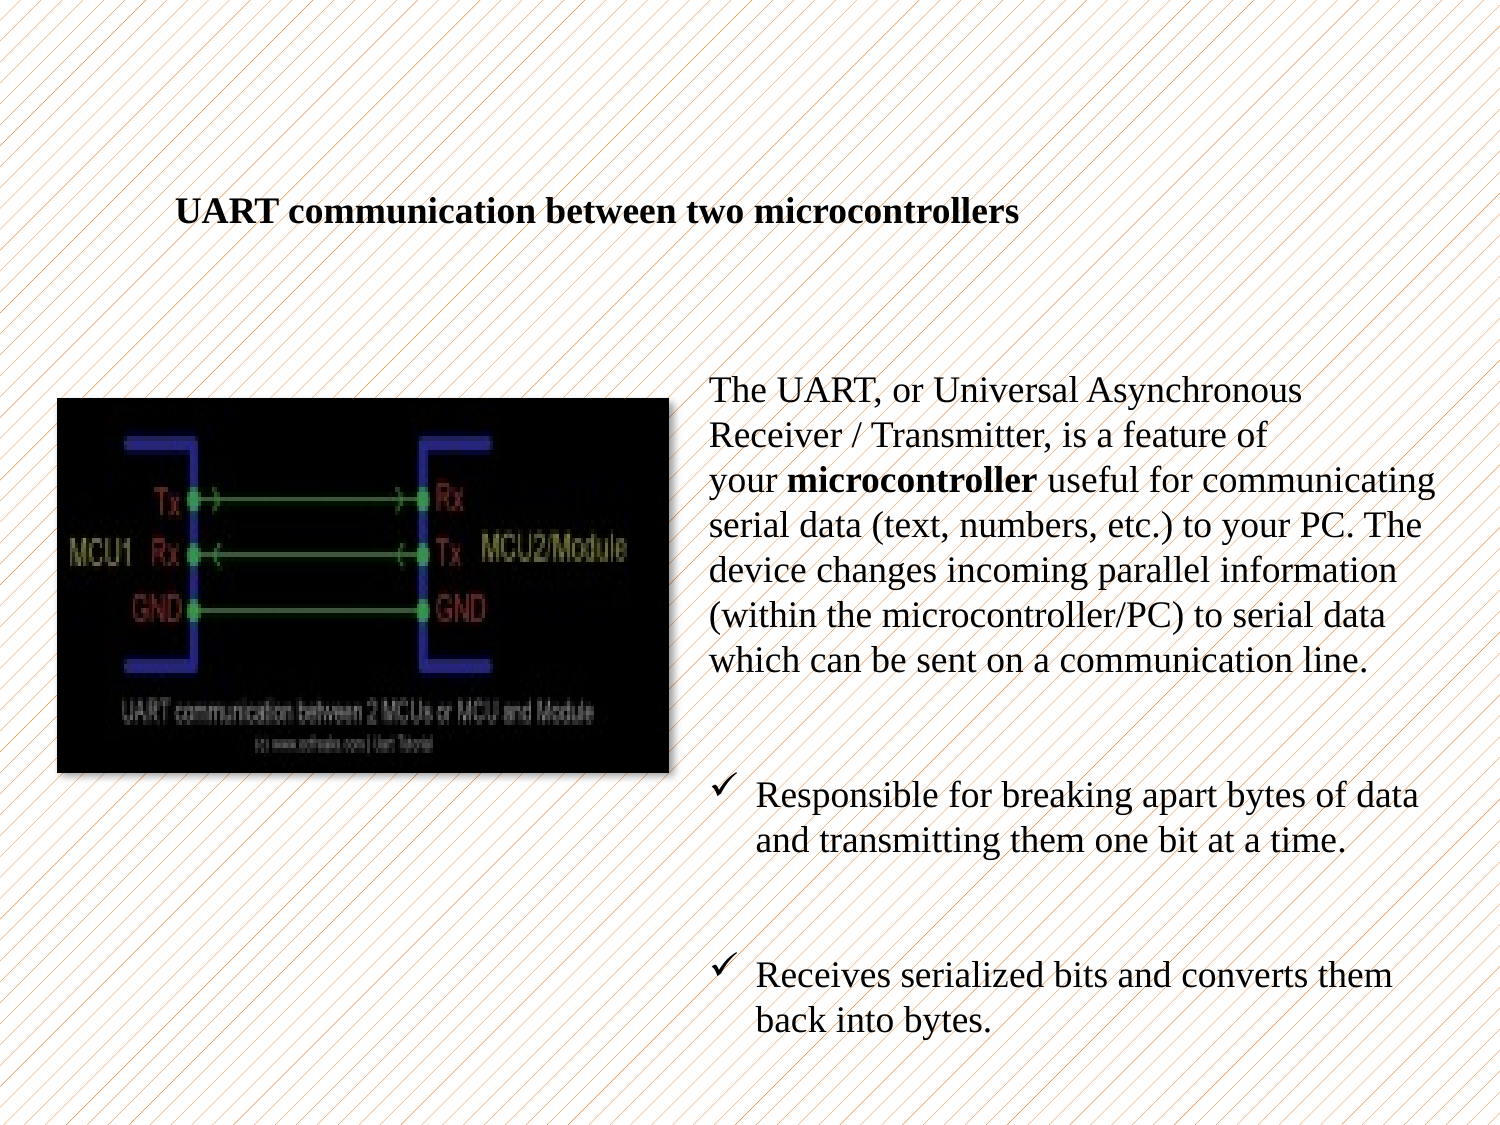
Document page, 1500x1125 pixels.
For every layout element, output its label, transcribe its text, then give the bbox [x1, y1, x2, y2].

text_box The UART, or Universal Asynchronous Receiver / Transmitter, is a feature of your microcontroller useful for communicating serial data (text, numbers, etc.) to your PC. The device changes incoming parallel information (within the microcontroller/PC) to serial data which can be sent on a communication line. Responsible for breaking apart bytes of data and transmitting them one bit at a time. Receives serialized bits and converts them back into bytes. [693, 357, 1474, 1118]
picture [62, 404, 663, 767]
text_box [0, 0, 680, 106]
text_box UART communication between two microcontrollers [159, 178, 1346, 239]
